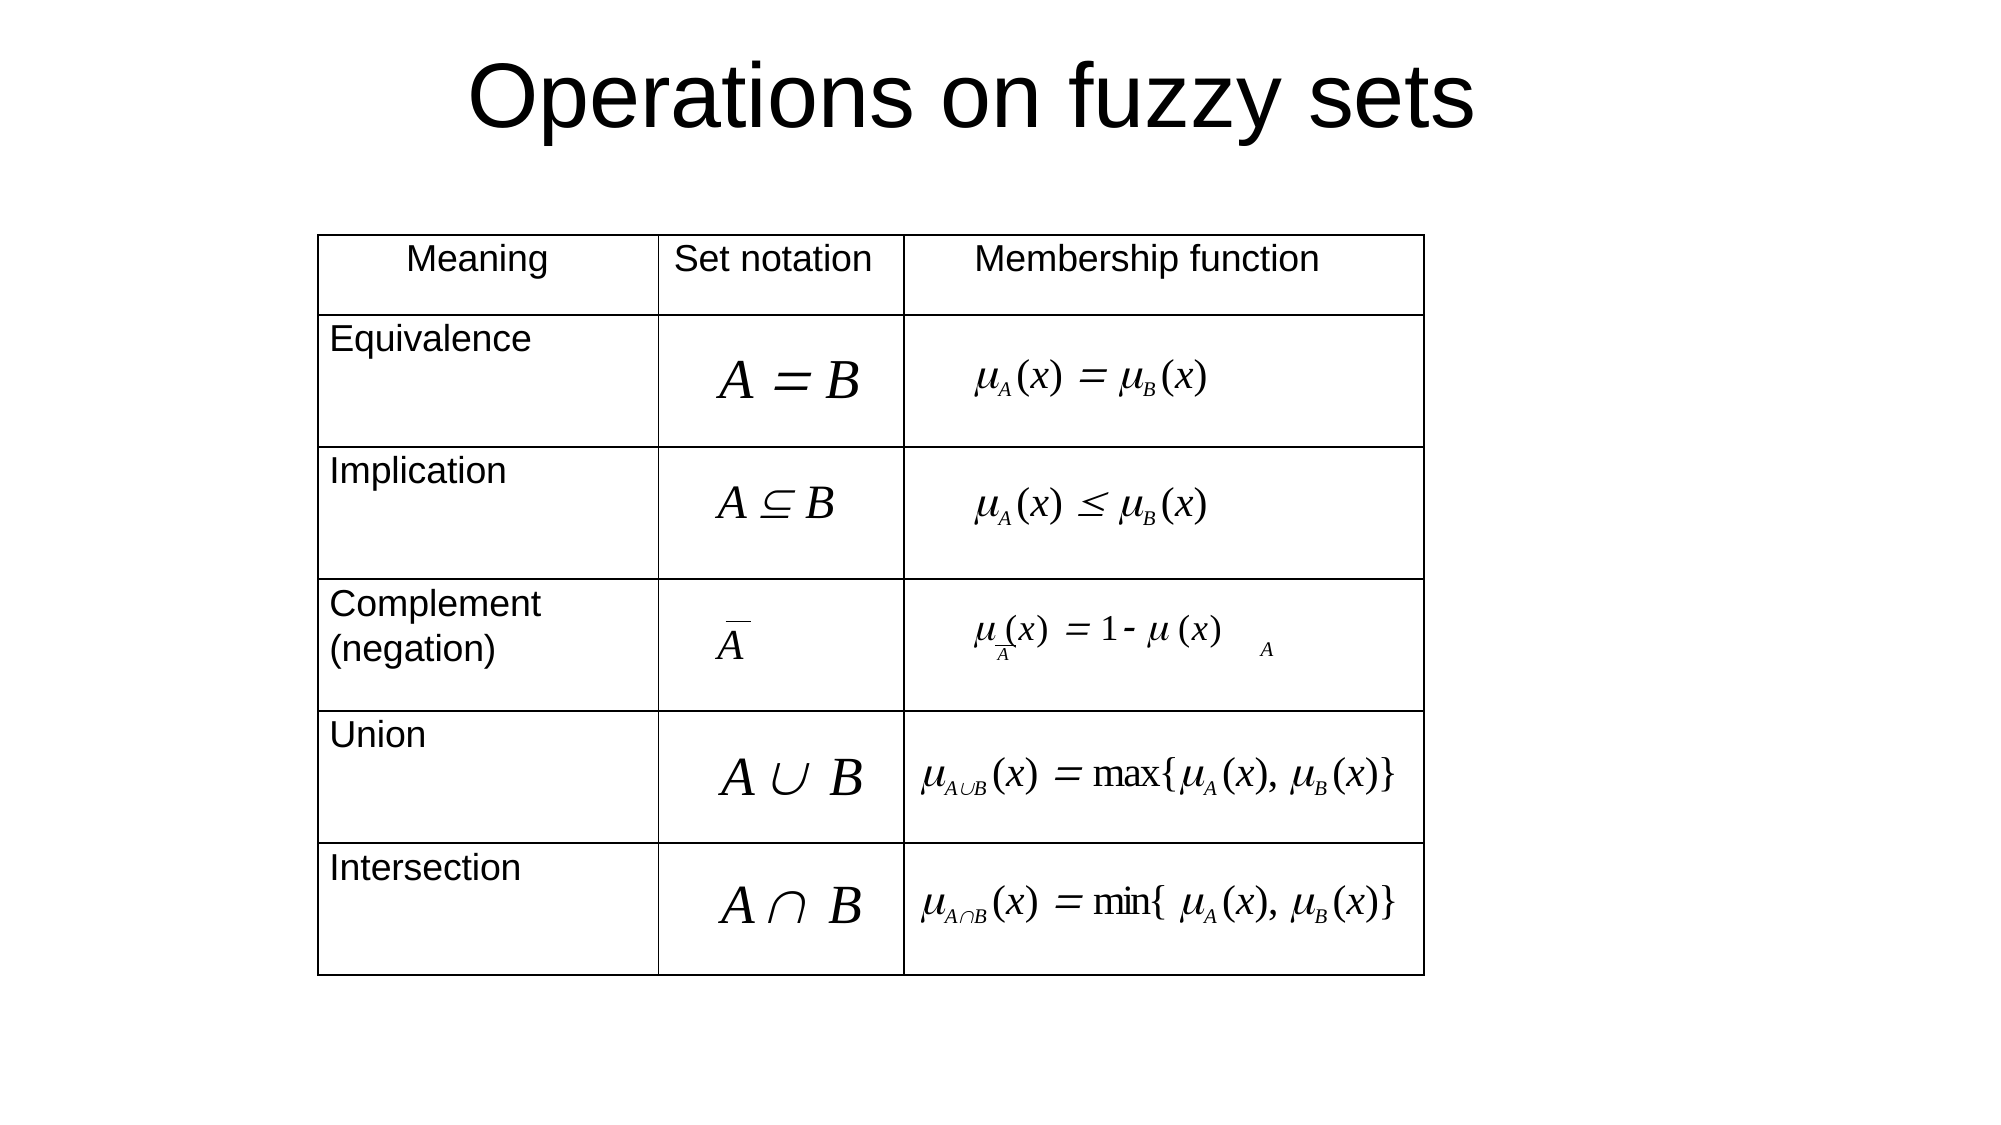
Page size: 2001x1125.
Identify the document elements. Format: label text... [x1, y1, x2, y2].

table_cell Equivalence [319, 316, 658, 446]
table_cell Union [319, 712, 658, 842]
table_cell AB (x)  max{A (x), B (x)} [905, 712, 1423, 842]
table_cell Implication [319, 448, 658, 578]
table_cell A (x)  B (x) [905, 448, 1423, 578]
table_cell A B [659, 844, 903, 974]
table_header Set notation [659, 236, 903, 314]
table_cell A [659, 580, 903, 710]
table_cell Complement (negation) [319, 580, 658, 710]
table_cell A  B [659, 316, 903, 446]
table_header Meaning [319, 236, 658, 314]
table_cell A  B [659, 448, 903, 578]
table_header Membership function [905, 236, 1423, 314]
table_cell A B [659, 712, 903, 842]
table_cell Intersection [319, 844, 658, 974]
table_cell A (x)  B (x) [905, 316, 1423, 446]
title Operations on fuzzy sets [465, 0, 1828, 185]
table_cell  (x)  1  (x) A A [905, 580, 1423, 710]
table_cell AB (x)  min{ A (x), B (x)} [905, 844, 1423, 974]
